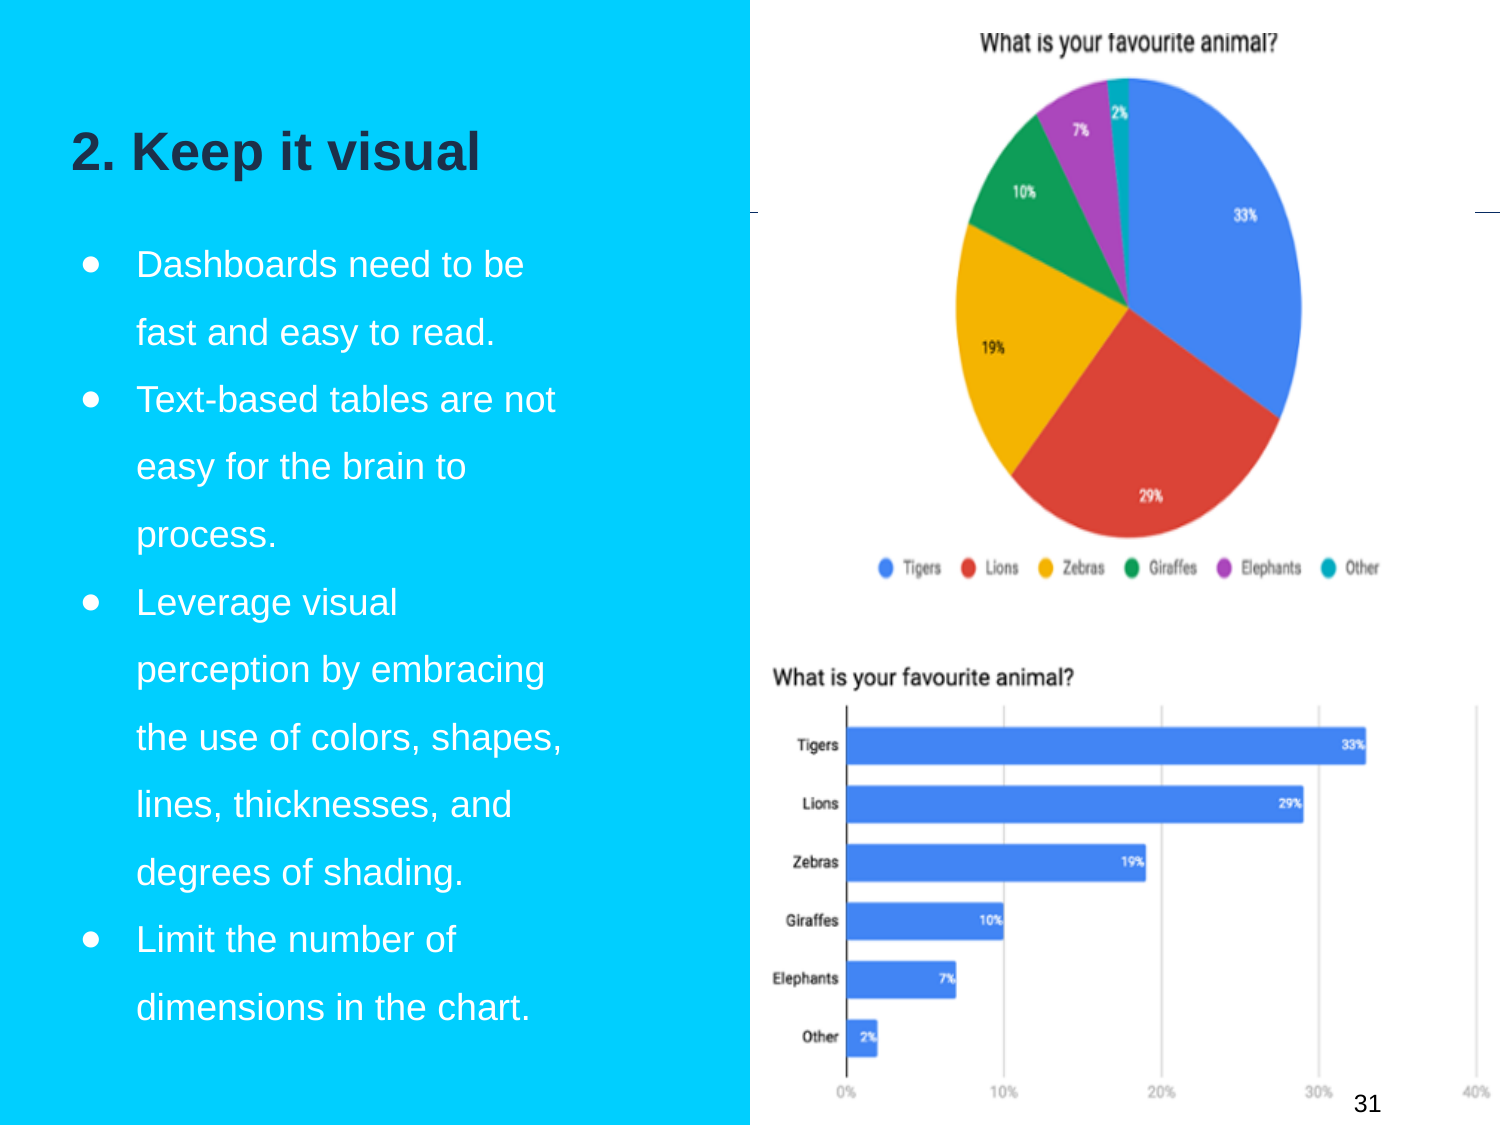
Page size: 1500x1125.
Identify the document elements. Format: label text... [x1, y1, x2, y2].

picture [408, 1010, 423, 1020]
picture [309, 1010, 323, 1020]
title 2. Keep it visual [56, 101, 691, 287]
picture [513, 1010, 519, 1020]
picture [199, 1010, 213, 1020]
picture [138, 1010, 148, 1020]
picture [240, 1016, 251, 1020]
picture [378, 1010, 384, 1020]
picture [491, 1010, 497, 1019]
picture [247, 1010, 254, 1018]
picture [267, 1010, 283, 1020]
picture [479, 1010, 488, 1020]
picture [440, 1010, 454, 1020]
list Dashboards need to be fast and easy to read. Text-based tables are not easy for the brain to process. Leverage visual perception by embracing the use of colors, shapes, lines, thicknesses, and degrees of shading. Limit the number of dimensions in the chart. [45, 202, 589, 1010]
picture [751, 33, 1500, 1125]
